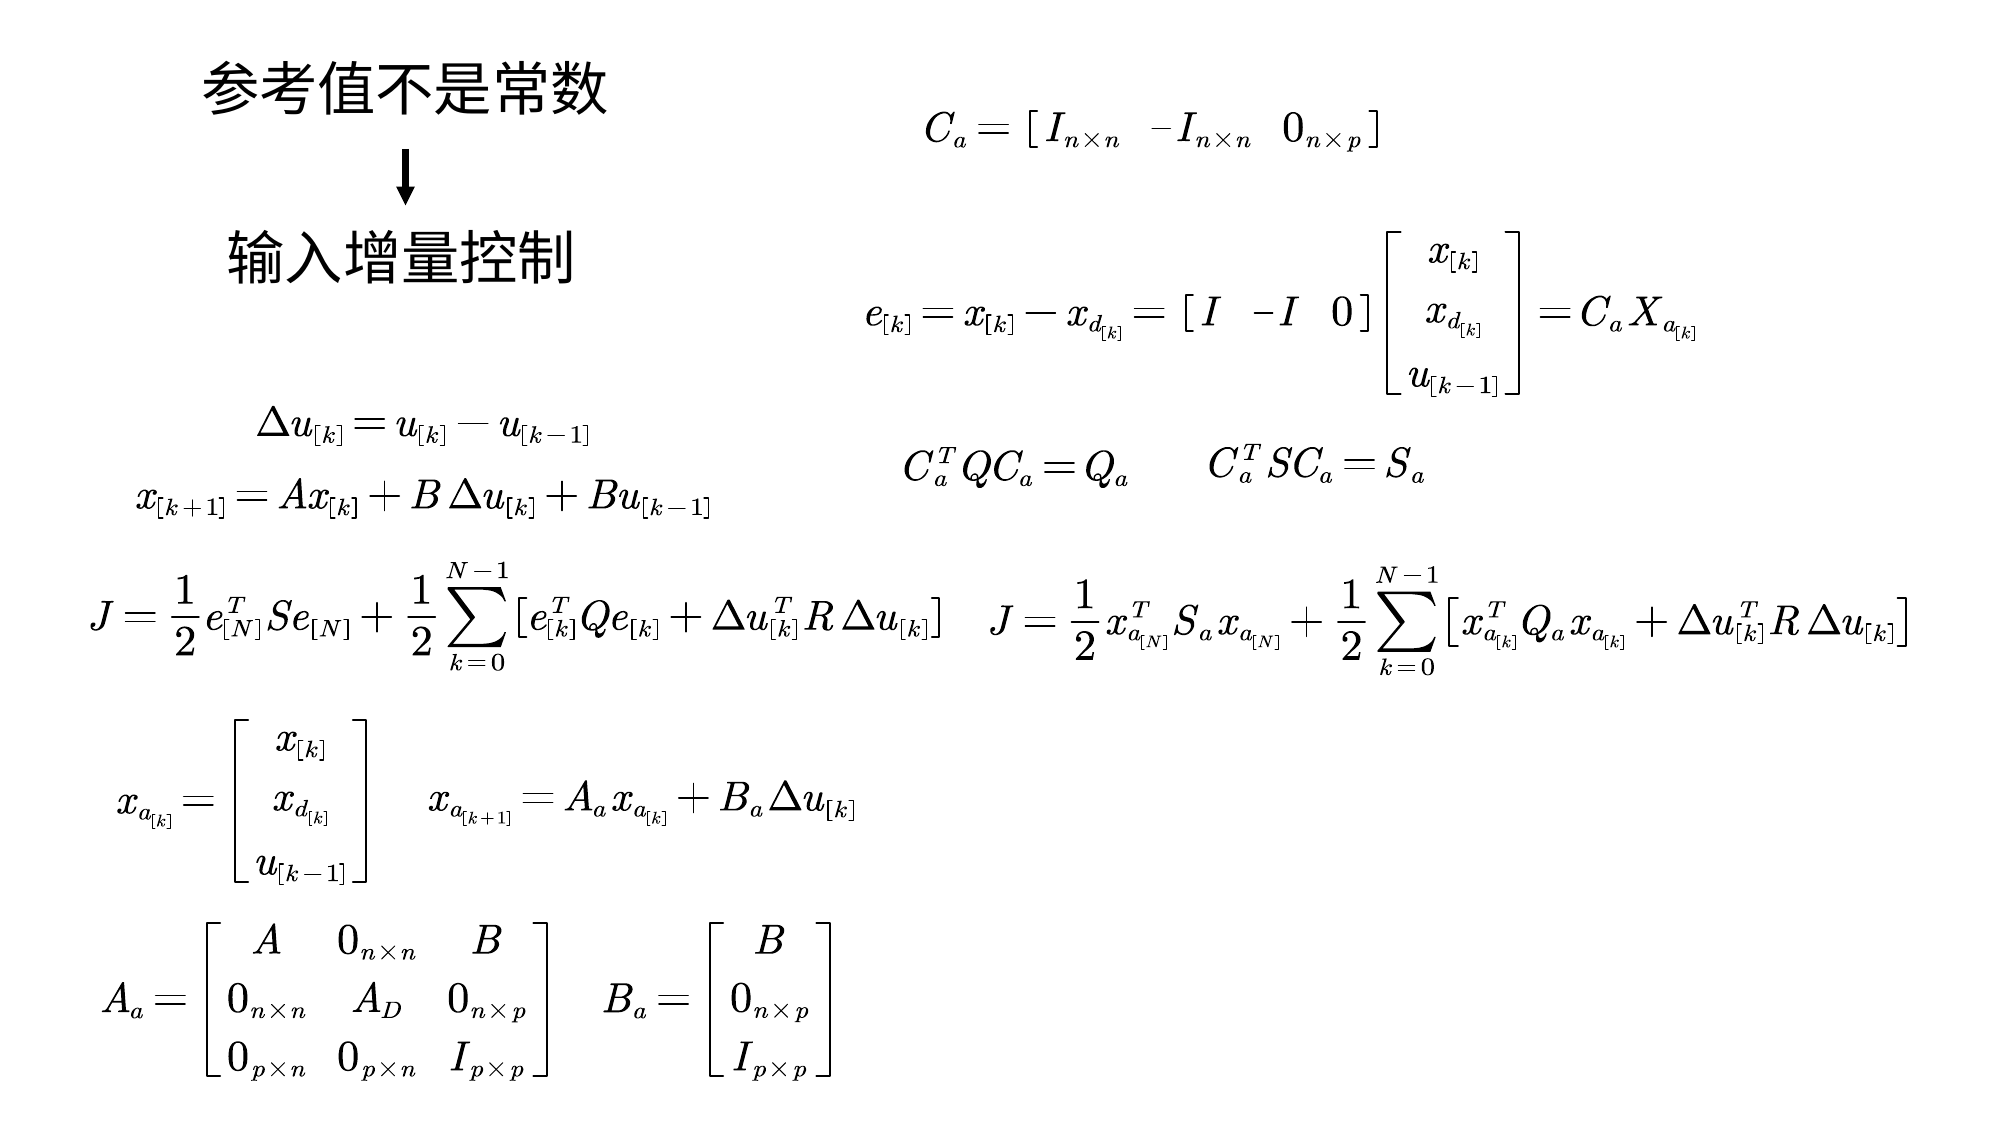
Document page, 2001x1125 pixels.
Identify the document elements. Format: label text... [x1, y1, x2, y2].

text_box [86, 553, 951, 686]
text_box 输入增量控制 [211, 214, 600, 299]
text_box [132, 394, 718, 531]
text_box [900, 438, 1136, 502]
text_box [862, 219, 1704, 411]
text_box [112, 707, 378, 899]
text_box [599, 910, 841, 1093]
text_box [424, 768, 863, 838]
text_box 参考值不是常数 [186, 45, 625, 130]
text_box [1205, 434, 1432, 498]
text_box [97, 910, 558, 1093]
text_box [986, 557, 1965, 690]
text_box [921, 98, 1388, 164]
